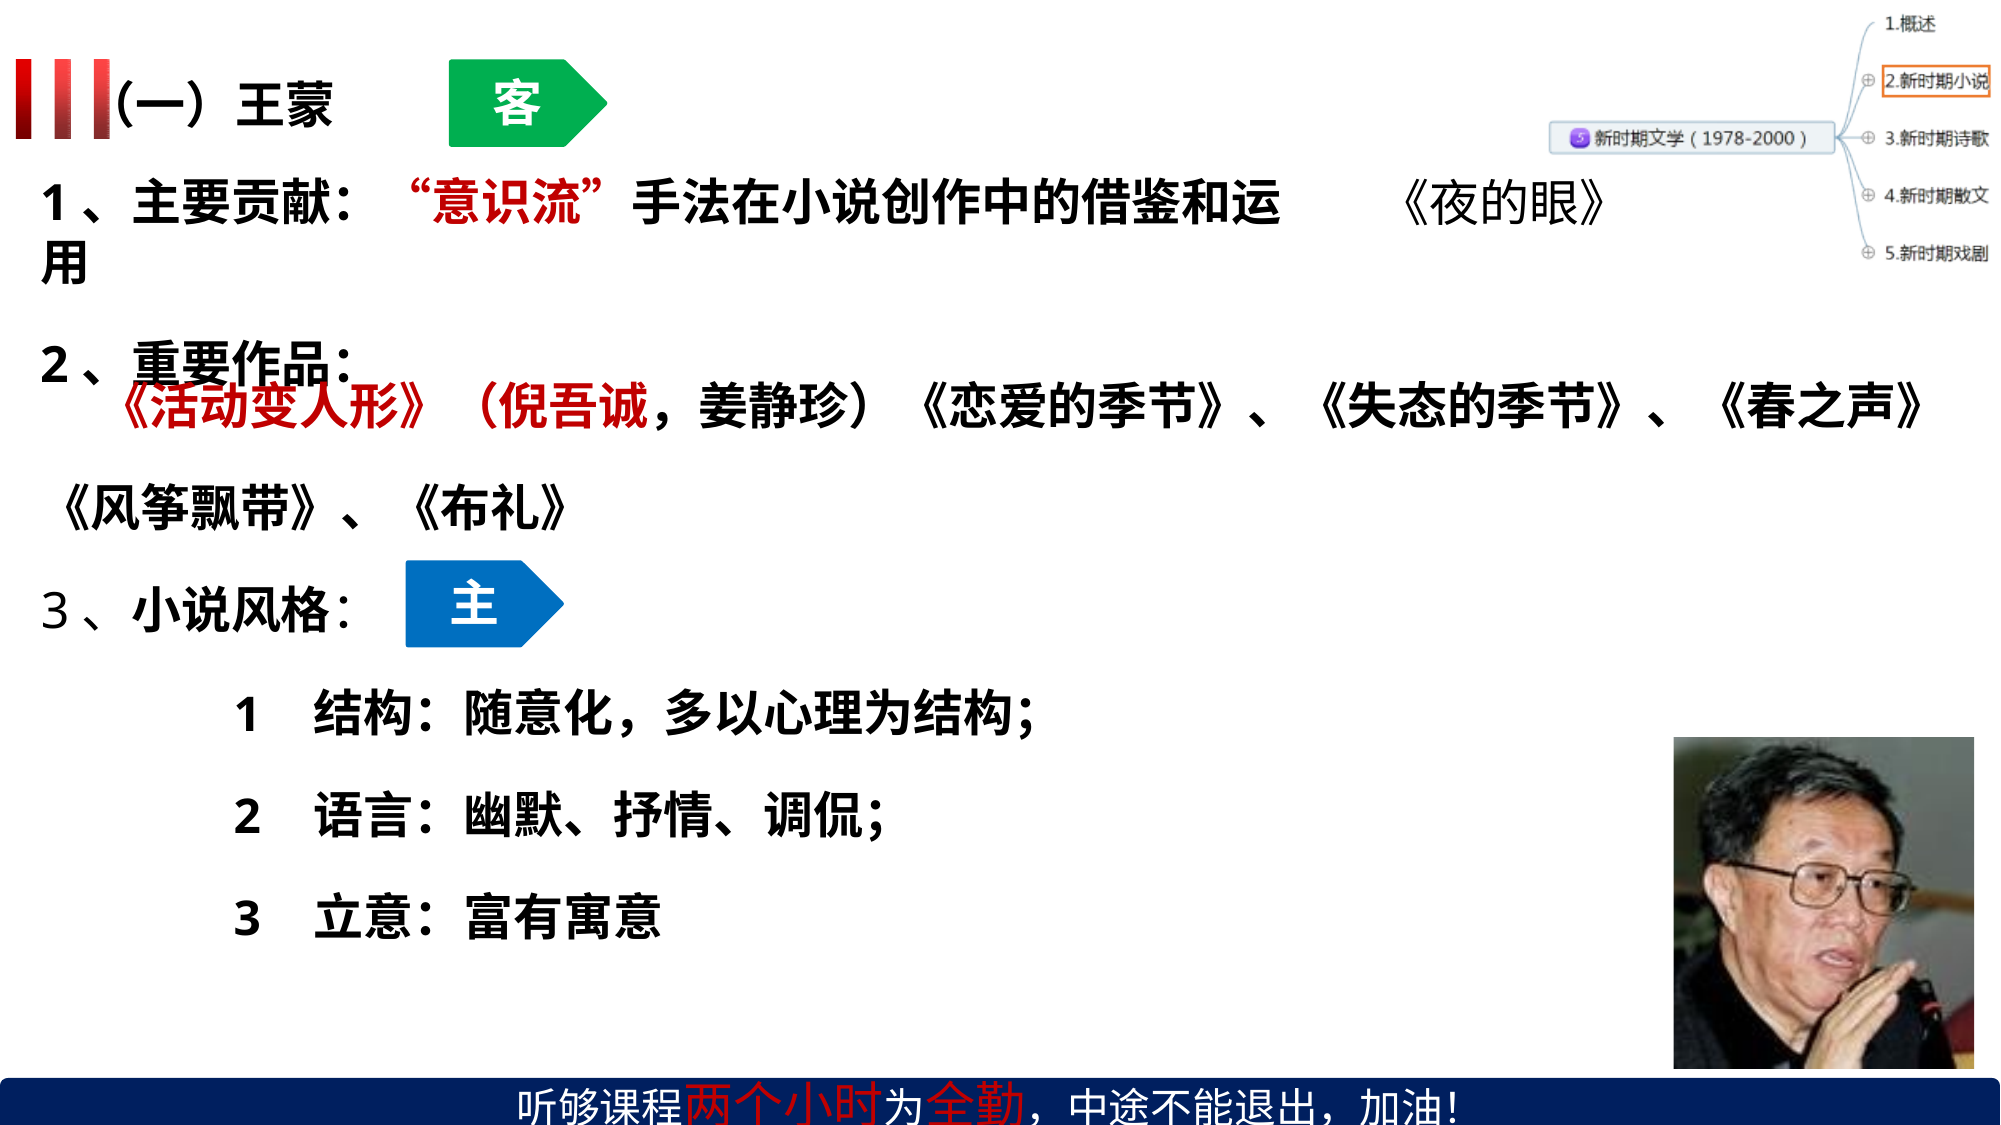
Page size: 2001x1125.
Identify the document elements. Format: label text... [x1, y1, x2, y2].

text_box 客 [490, 69, 545, 132]
text_box [1673, 737, 1975, 1069]
text_box [408, 562, 562, 646]
text_box （一）王蒙 [83, 71, 338, 134]
text_box 主 [447, 569, 502, 632]
text_box 3、小说风格： [38, 576, 373, 639]
text_box [54, 59, 71, 139]
text_box [1544, 6, 1996, 268]
text_box [0, 1077, 2000, 1125]
footer 听够课程两个小时为全勤，中途不能退出，加油！ [514, 1079, 1486, 1125]
picture [15, 59, 32, 139]
text_box [93, 134, 110, 139]
text_box 1、主要贡献：“意识流”手法在小说创作中的借鉴和运用 2、重要作品： [38, 168, 1323, 372]
text_box [451, 61, 606, 145]
text_box 《活动变人形》（倪吾诚，姜静珍）《恋爱的季节》、《失态的季节》、《春之声》 《风筝飘带》、《布礼》 [38, 372, 1953, 537]
text_box 结构：随意化，多以心理为结构； 语言：幽默、抒情、调侃； 立意：富有寓意 [231, 678, 1066, 946]
text_box 《夜的眼》 [1377, 168, 1544, 231]
text_box [93, 59, 110, 71]
